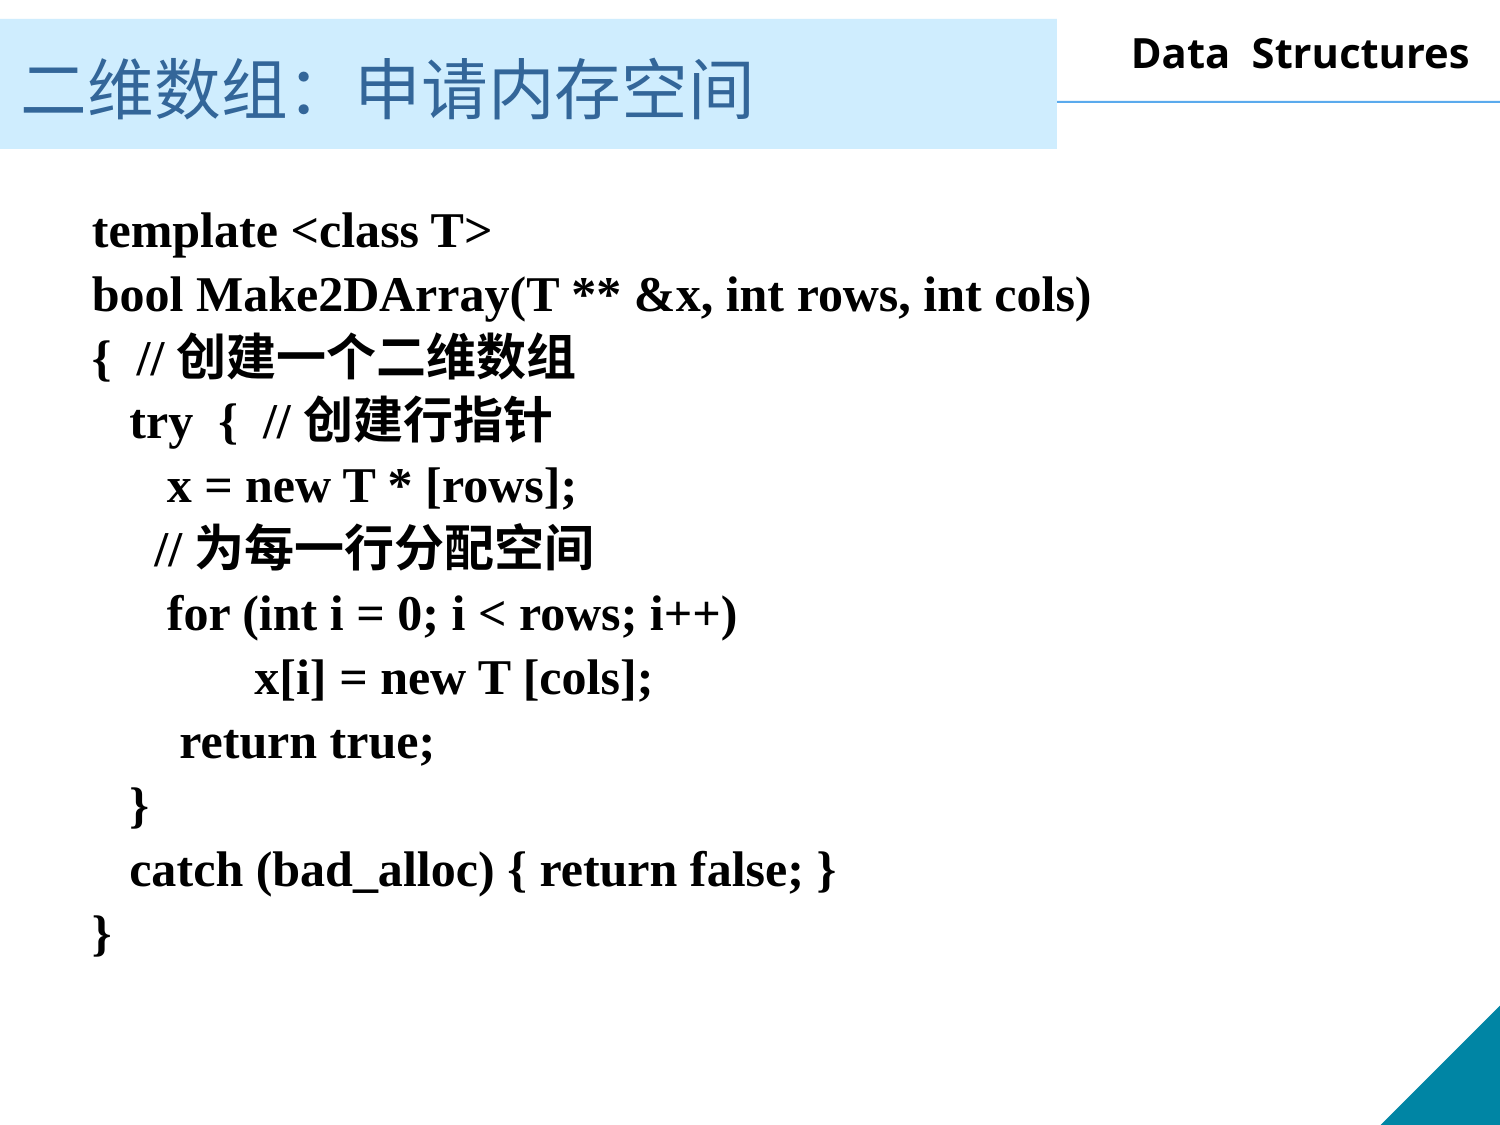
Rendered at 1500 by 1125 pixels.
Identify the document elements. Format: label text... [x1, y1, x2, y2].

list template <class T> bool Make2DArray(T ** &x, int rows, int cols) { //创建一个二维数组 try { //创建行指针 x = new T * [rows]; //为每一行分配空间 for (int i = 0; i < rows; i++) x[i] = new T [cols]; return true; } catch (bad_alloc) { return false; } } [76, 196, 1388, 1007]
title 二维数组：申请内存空间 [5, 31, 1057, 136]
